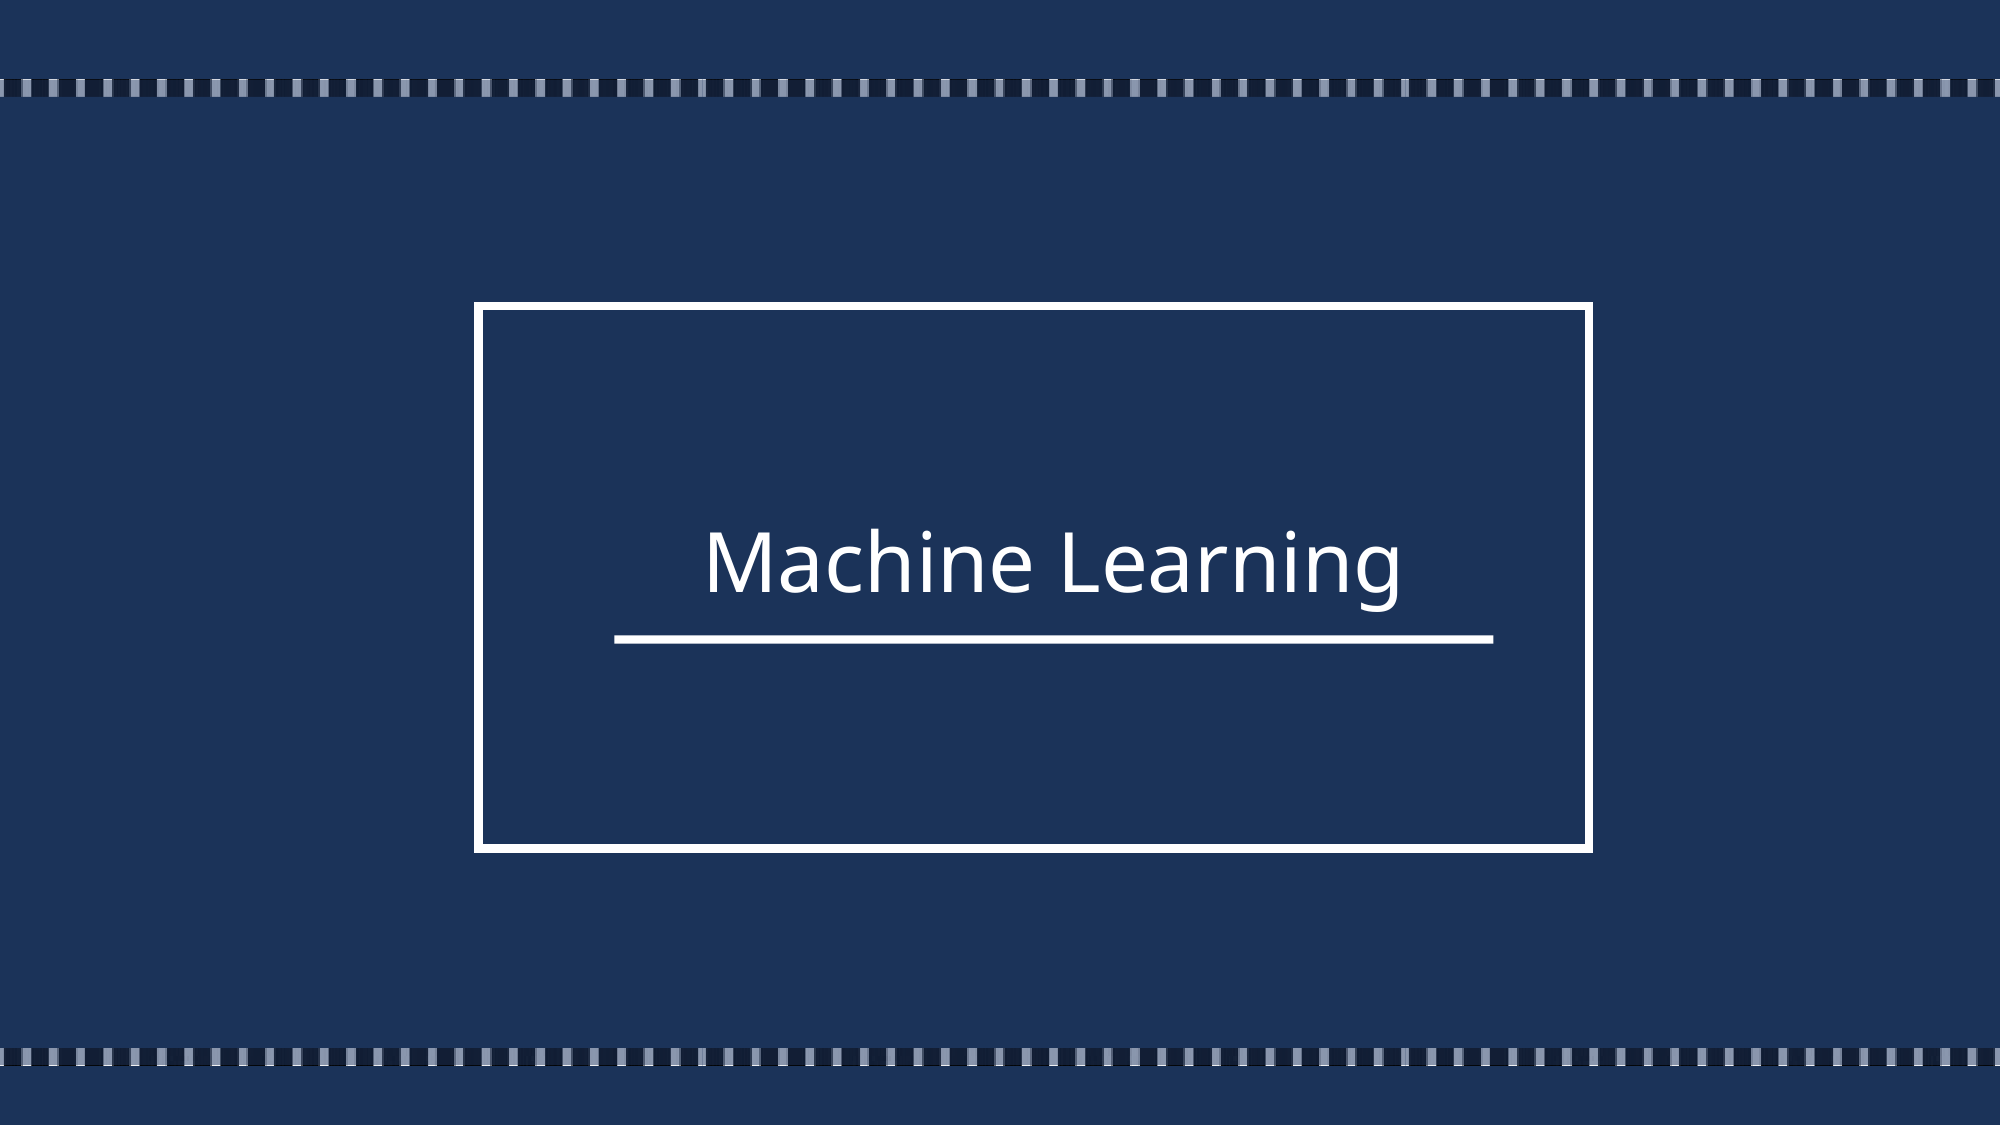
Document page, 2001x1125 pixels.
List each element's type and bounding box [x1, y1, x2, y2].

text_box [0, 79, 2000, 1066]
